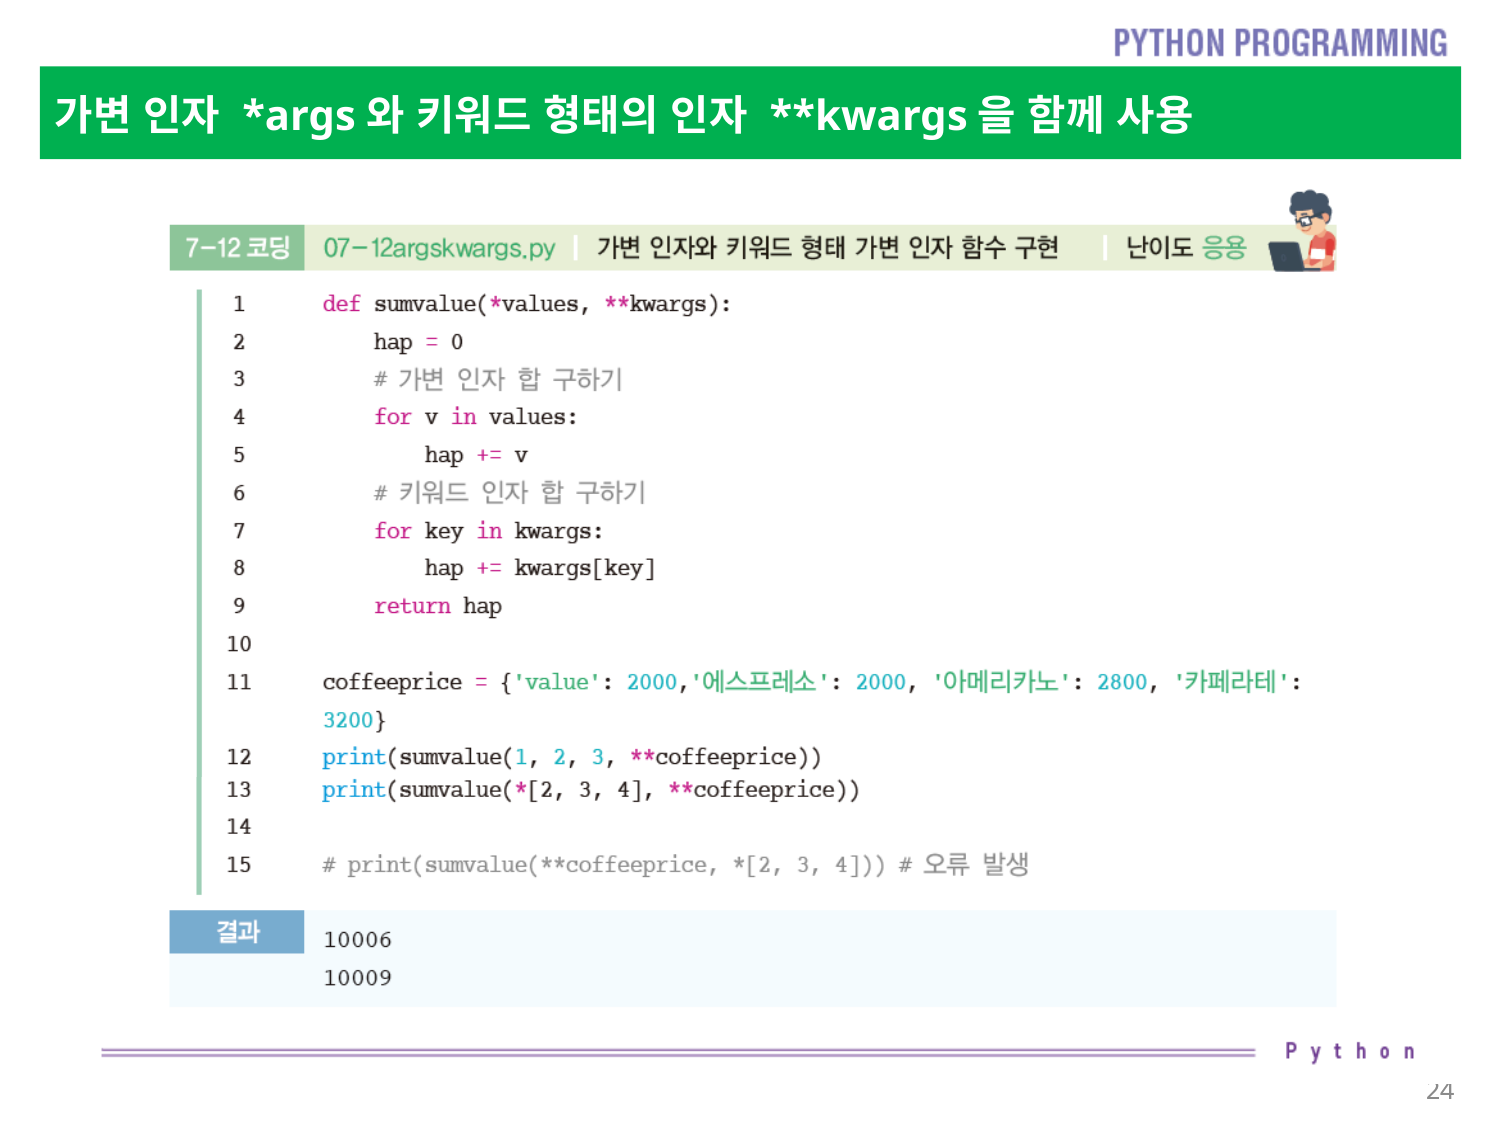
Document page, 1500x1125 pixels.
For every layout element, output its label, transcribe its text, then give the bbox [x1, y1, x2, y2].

title 가변 인자 *args와 키워드 형태의 인자 **kwargs을 함께 사용 [39, 76, 1444, 152]
picture [18, 1020, 1483, 1084]
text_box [160, 178, 1348, 1016]
slide_number 24 [1119, 1071, 1470, 1112]
picture [1106, 13, 1462, 66]
